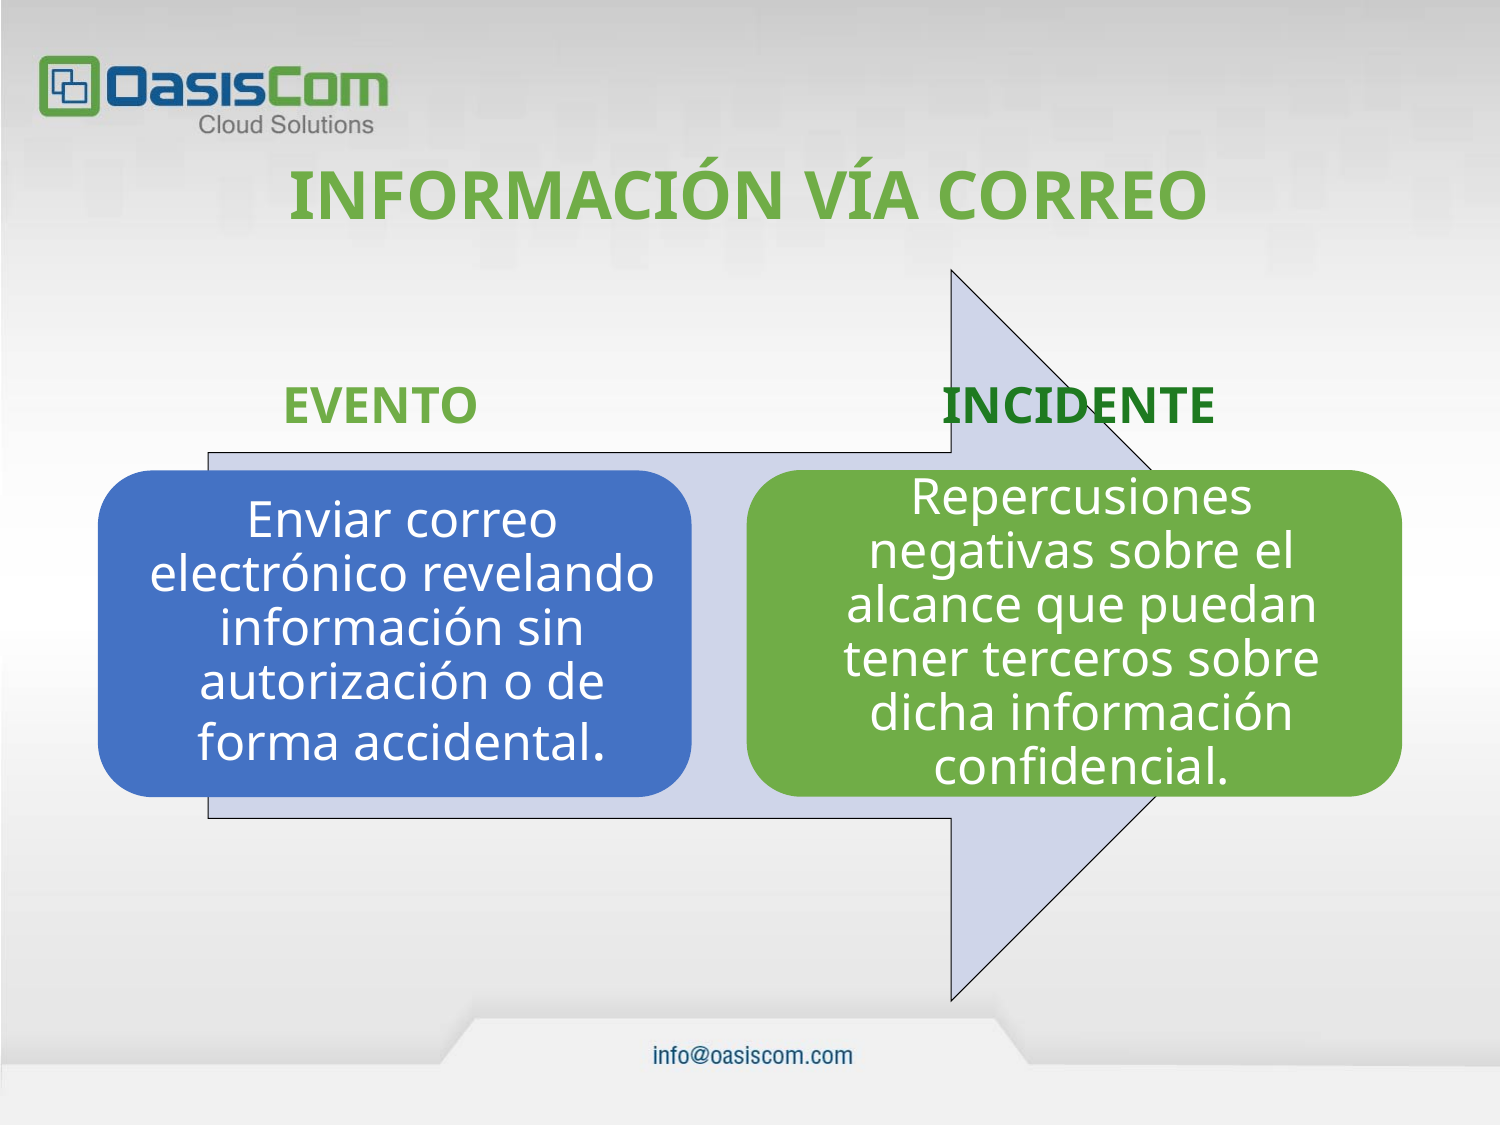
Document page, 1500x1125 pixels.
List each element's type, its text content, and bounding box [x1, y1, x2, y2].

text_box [97, 269, 1403, 1002]
text_box INFORMACIÓN VÍA CORREO [135, 145, 1365, 241]
picture [0, 0, 1500, 1125]
